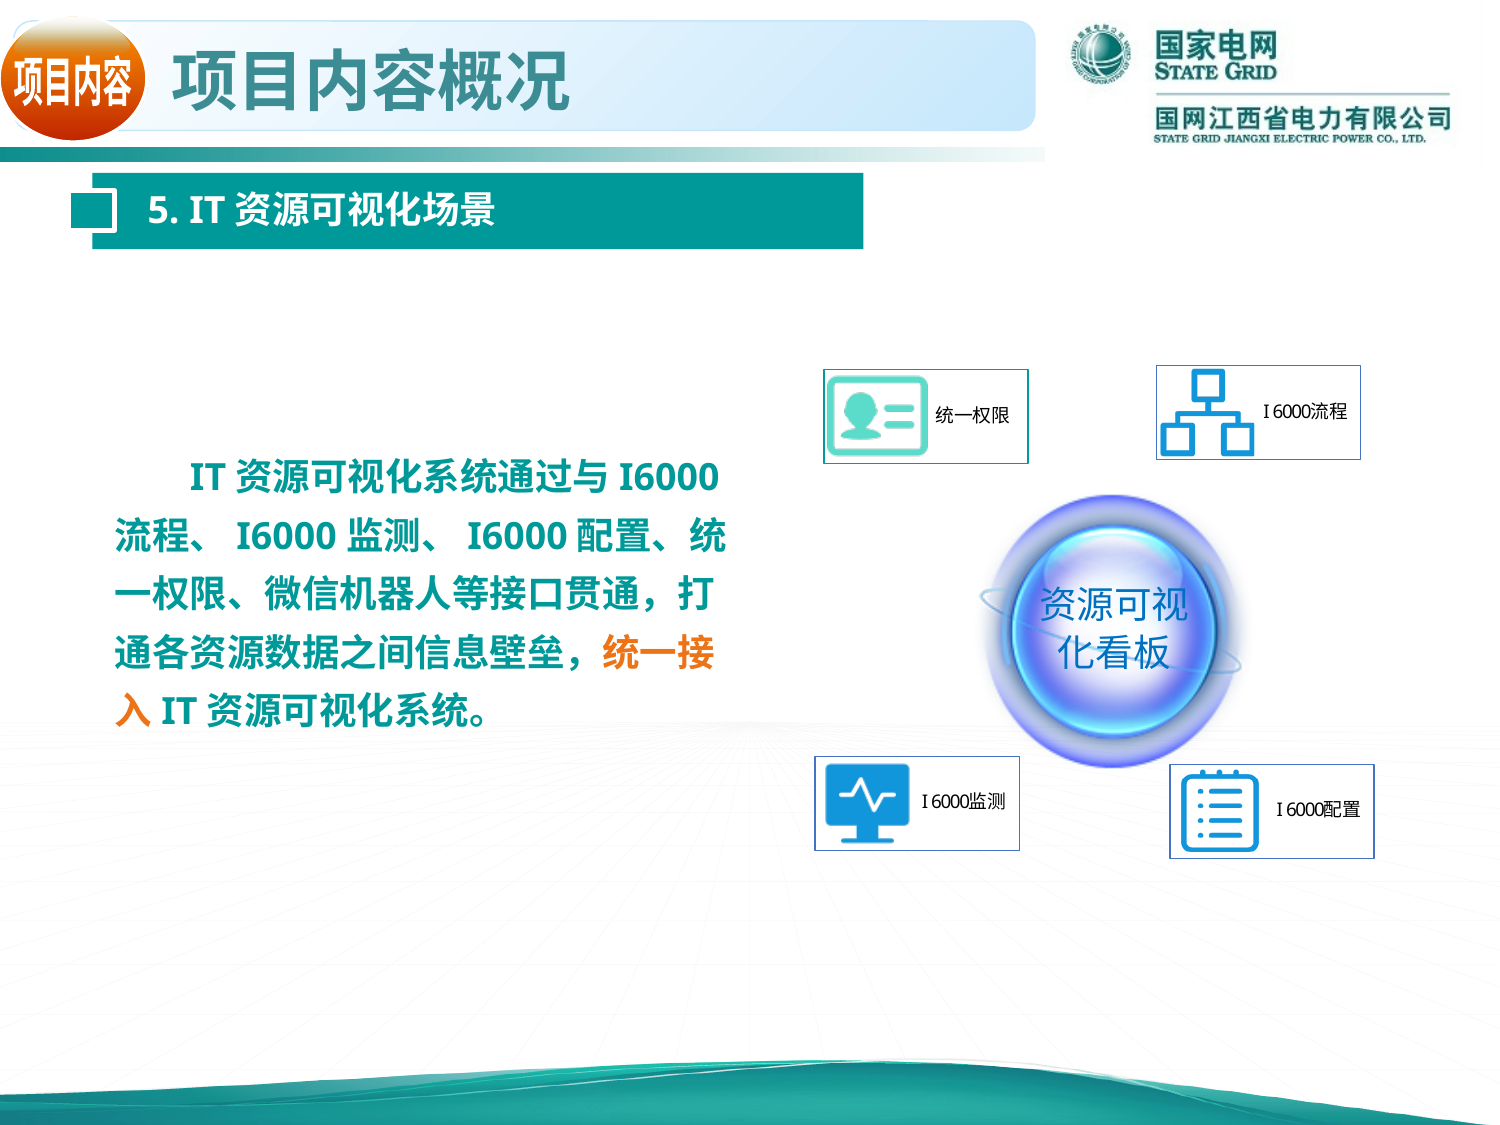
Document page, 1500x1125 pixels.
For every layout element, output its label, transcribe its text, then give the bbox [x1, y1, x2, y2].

text_box IT资源可视化系统通过与I6000流程、I6000监测、I6000配置、统一权限、微信机器人等接口贯通，打通各资源数据之间信息壁垒，统一接入IT资源可视化系统。 [100, 432, 758, 740]
picture [0, 0, 1500, 169]
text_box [763, 296, 1434, 911]
picture [0, 1023, 1500, 1125]
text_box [68, 172, 864, 250]
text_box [0, 14, 1040, 143]
